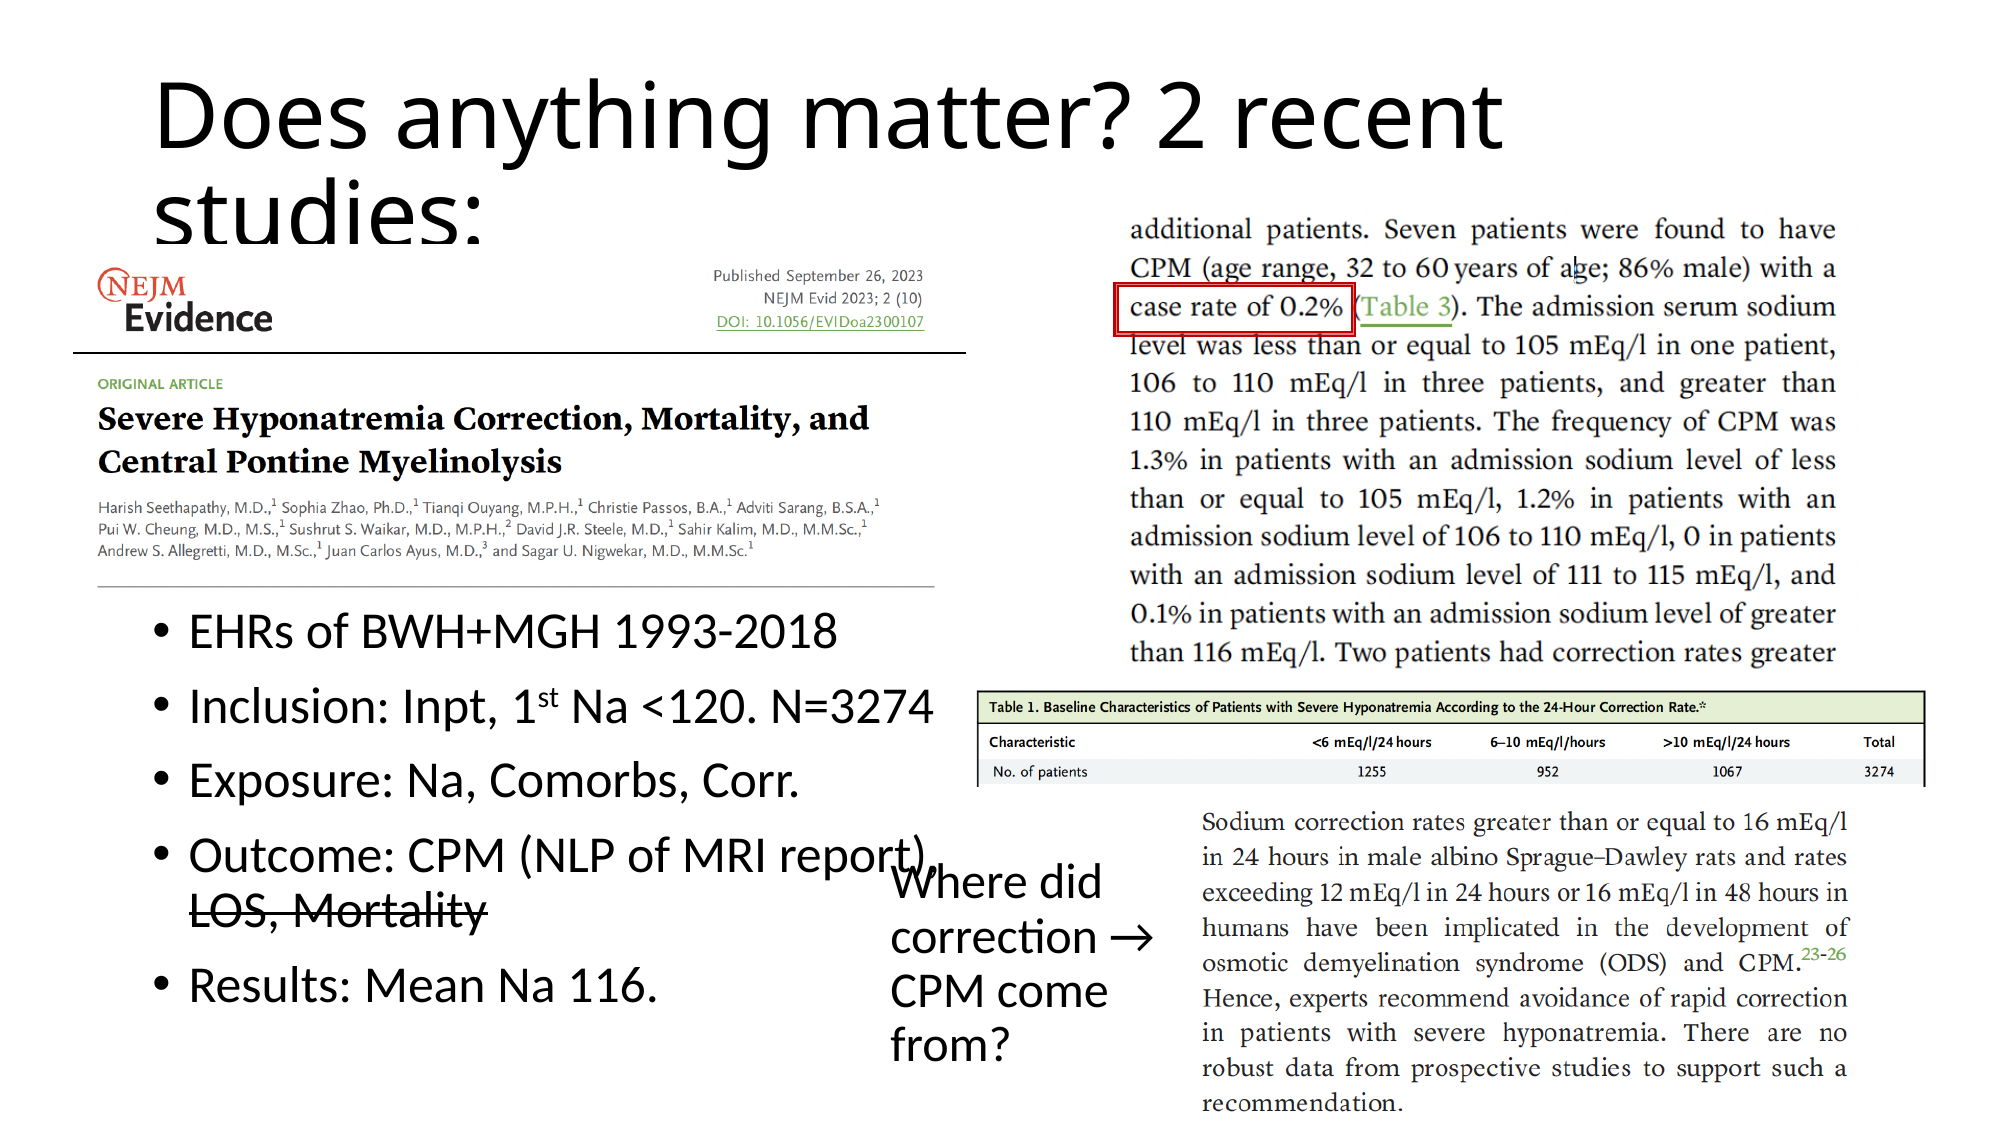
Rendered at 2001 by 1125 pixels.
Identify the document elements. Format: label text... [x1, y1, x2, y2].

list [73, 244, 966, 597]
text_box Where did correction → CPM come from? [875, 848, 1179, 1082]
picture [970, 682, 1932, 787]
picture [1179, 802, 1871, 1125]
picture [1109, 208, 1860, 678]
title Does anything matter? 2 recent studies: [137, 59, 1863, 278]
text_box EHRs of BWH+MGH 1993-2018 Inclusion: Inpt, 1st Na <120. N=3274 Exposure: Na, Comorbs, Corr. Outcome: CPM (NLP of MRI report), LOS, Mortality Results: Mean Na 116. [137, 596, 968, 1066]
